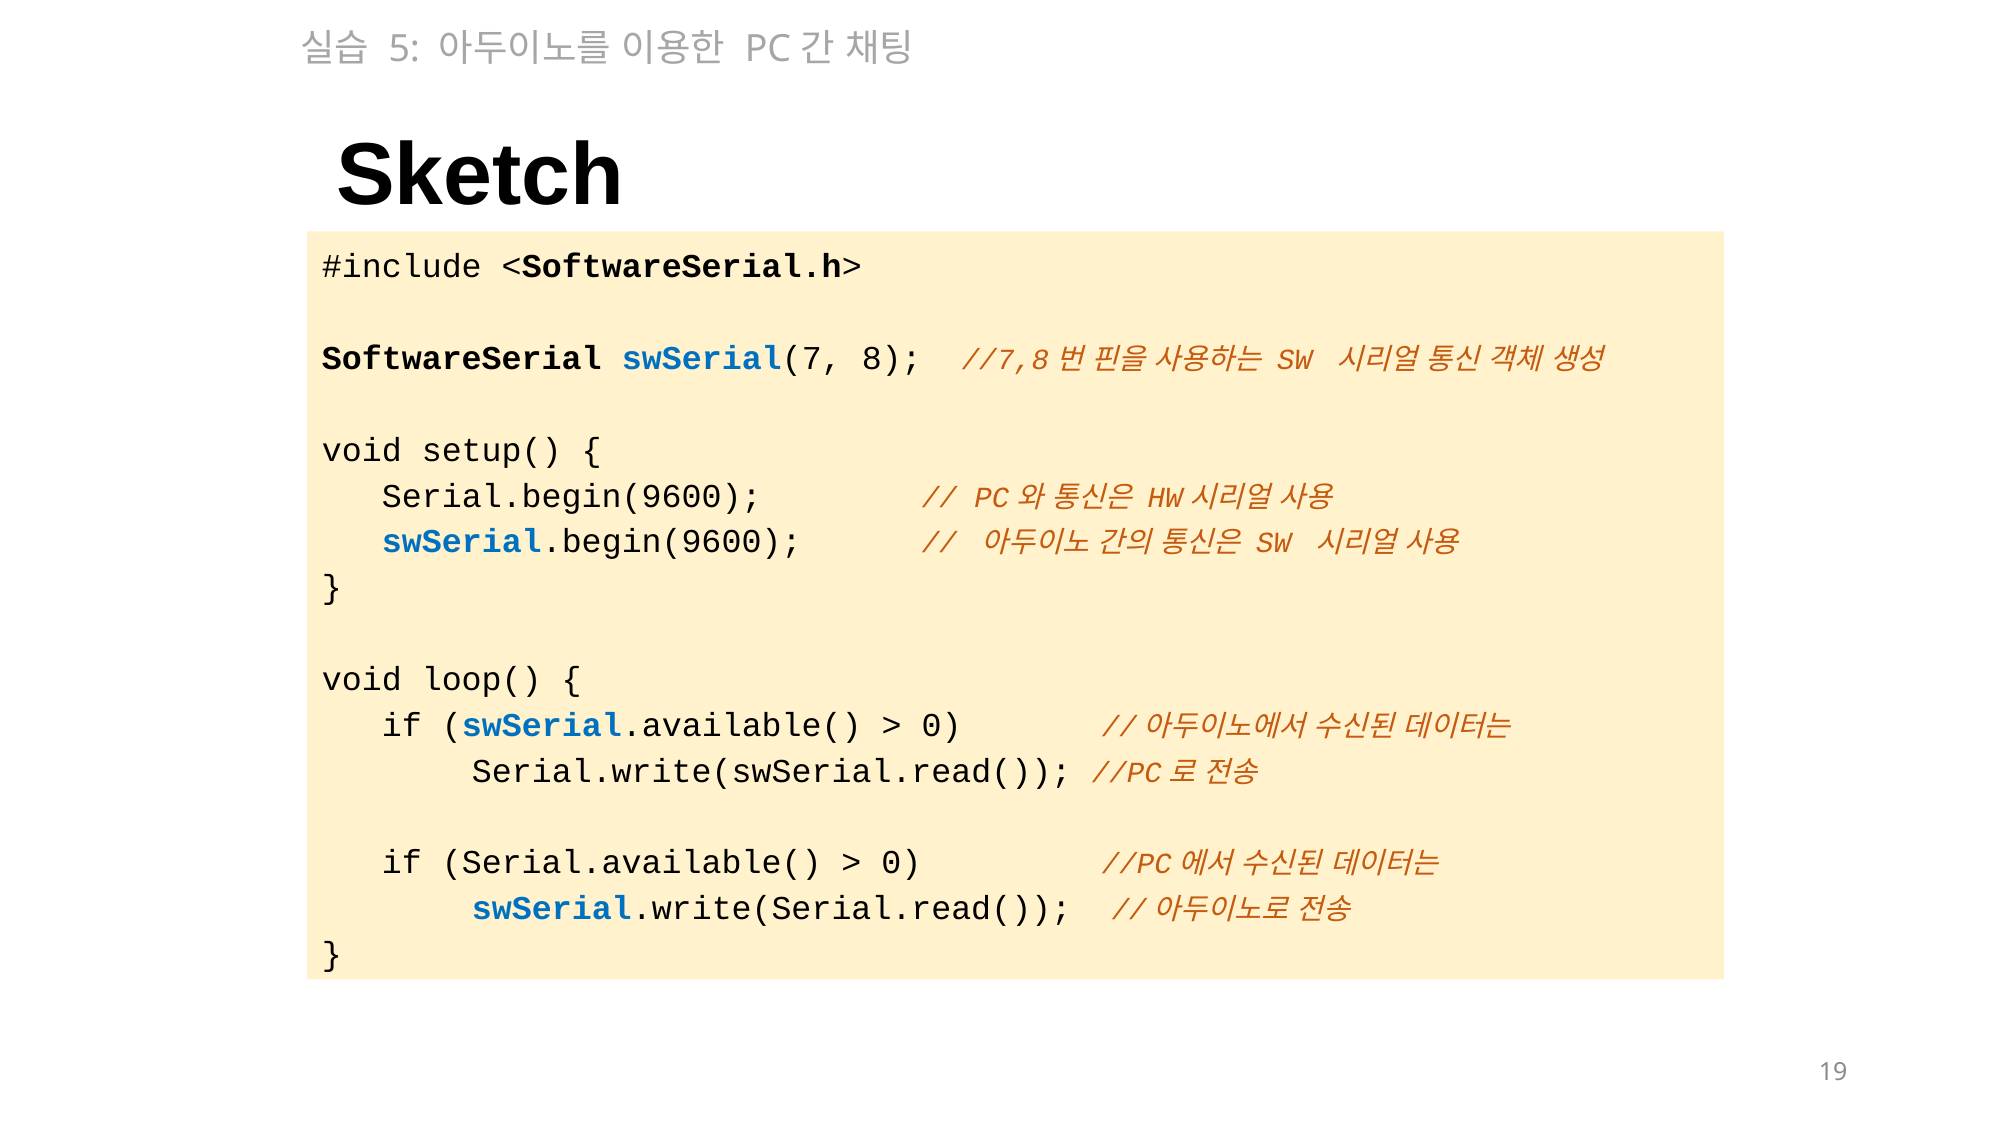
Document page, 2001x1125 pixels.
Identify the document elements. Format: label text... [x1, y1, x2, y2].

text_box Sketch [321, 120, 1615, 231]
text_box 실습 5: 아두이노를 이용한 PC간 채팅 [285, 16, 930, 76]
slide_number 19 [1412, 1042, 1863, 1103]
text_box #include <SoftwareSerial.h> SoftwareSerial swSerial(7, 8); //7,8번 핀을 사용하는 SW 시리얼 통신 객체 생성 void setup() { Serial.begin(9600); // PC와 통신은 HW시리얼 사용 swSerial.begin(9600); // 아두이노 간의 통신은 SW 시리얼 사용 } void loop() { if (swSerial.available() > 0) //아두이노에서 수신된 데이터는 Serial.write(swSerial.read()); //PC로 전송 if (Serial.available() > 0) //PC에서 수신된 데이터는 swSerial.write(Serial.read()); //아두이노로 전송 } [307, 231, 1724, 980]
